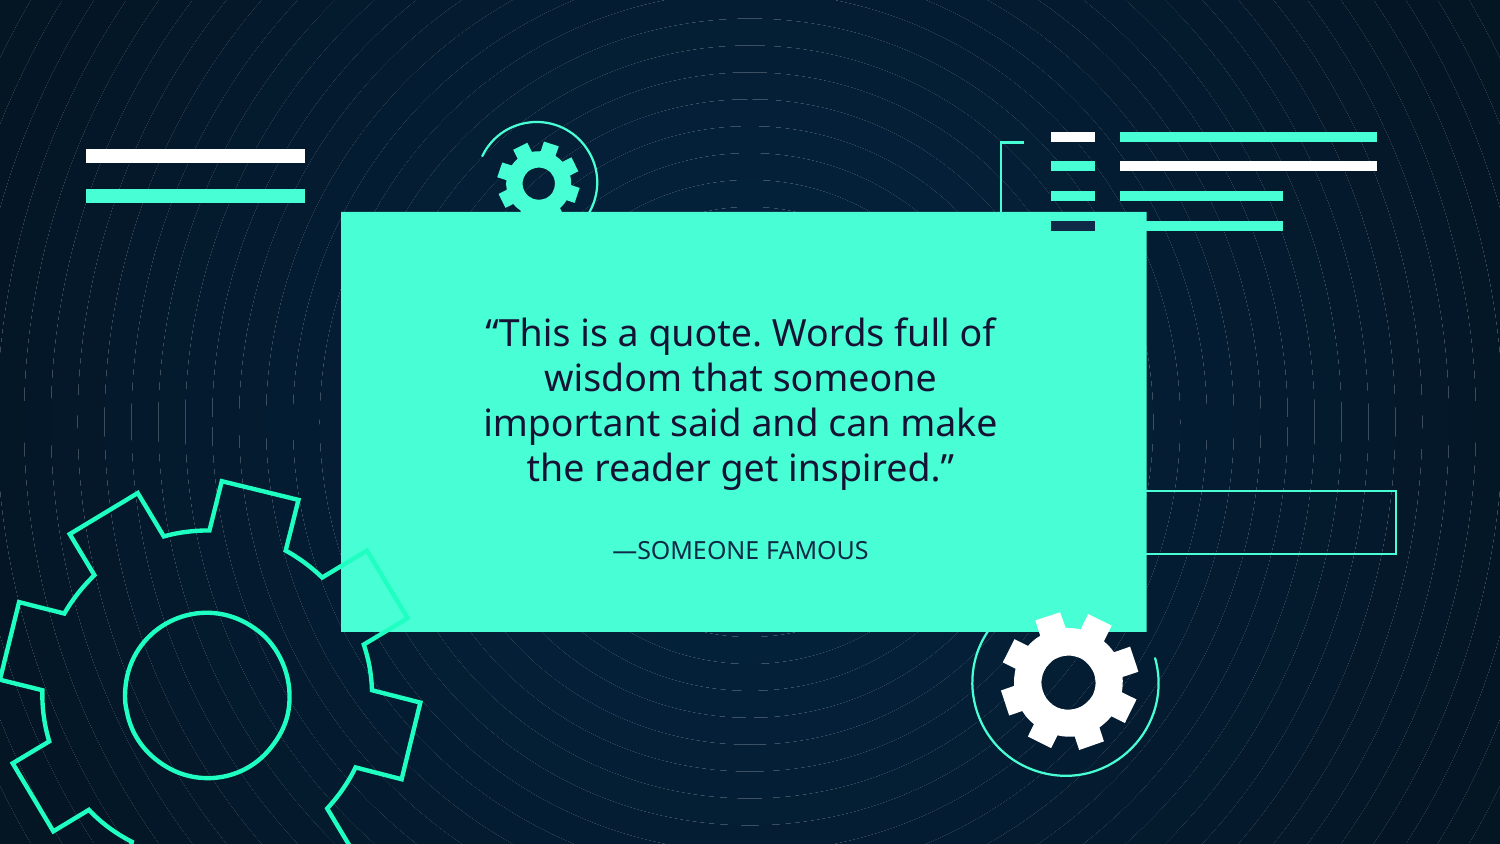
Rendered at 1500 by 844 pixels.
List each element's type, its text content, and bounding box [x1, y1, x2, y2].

text_box [85, 189, 305, 203]
text_box [1120, 161, 1378, 172]
text_box [1120, 131, 1378, 142]
text_box [1000, 612, 1139, 751]
subtitle “This is a quote. Words full of wisdom that someone important said and can make the reader get inspired.” [457, 294, 1025, 528]
text_box [1050, 191, 1095, 201]
title —SOMEONE FAMOUS [451, 261, 1031, 580]
text_box [1120, 221, 1283, 231]
text_box [1050, 131, 1095, 142]
text_box [1050, 221, 1095, 231]
text_box [497, 141, 580, 224]
text_box [1120, 191, 1283, 201]
text_box [85, 149, 305, 163]
